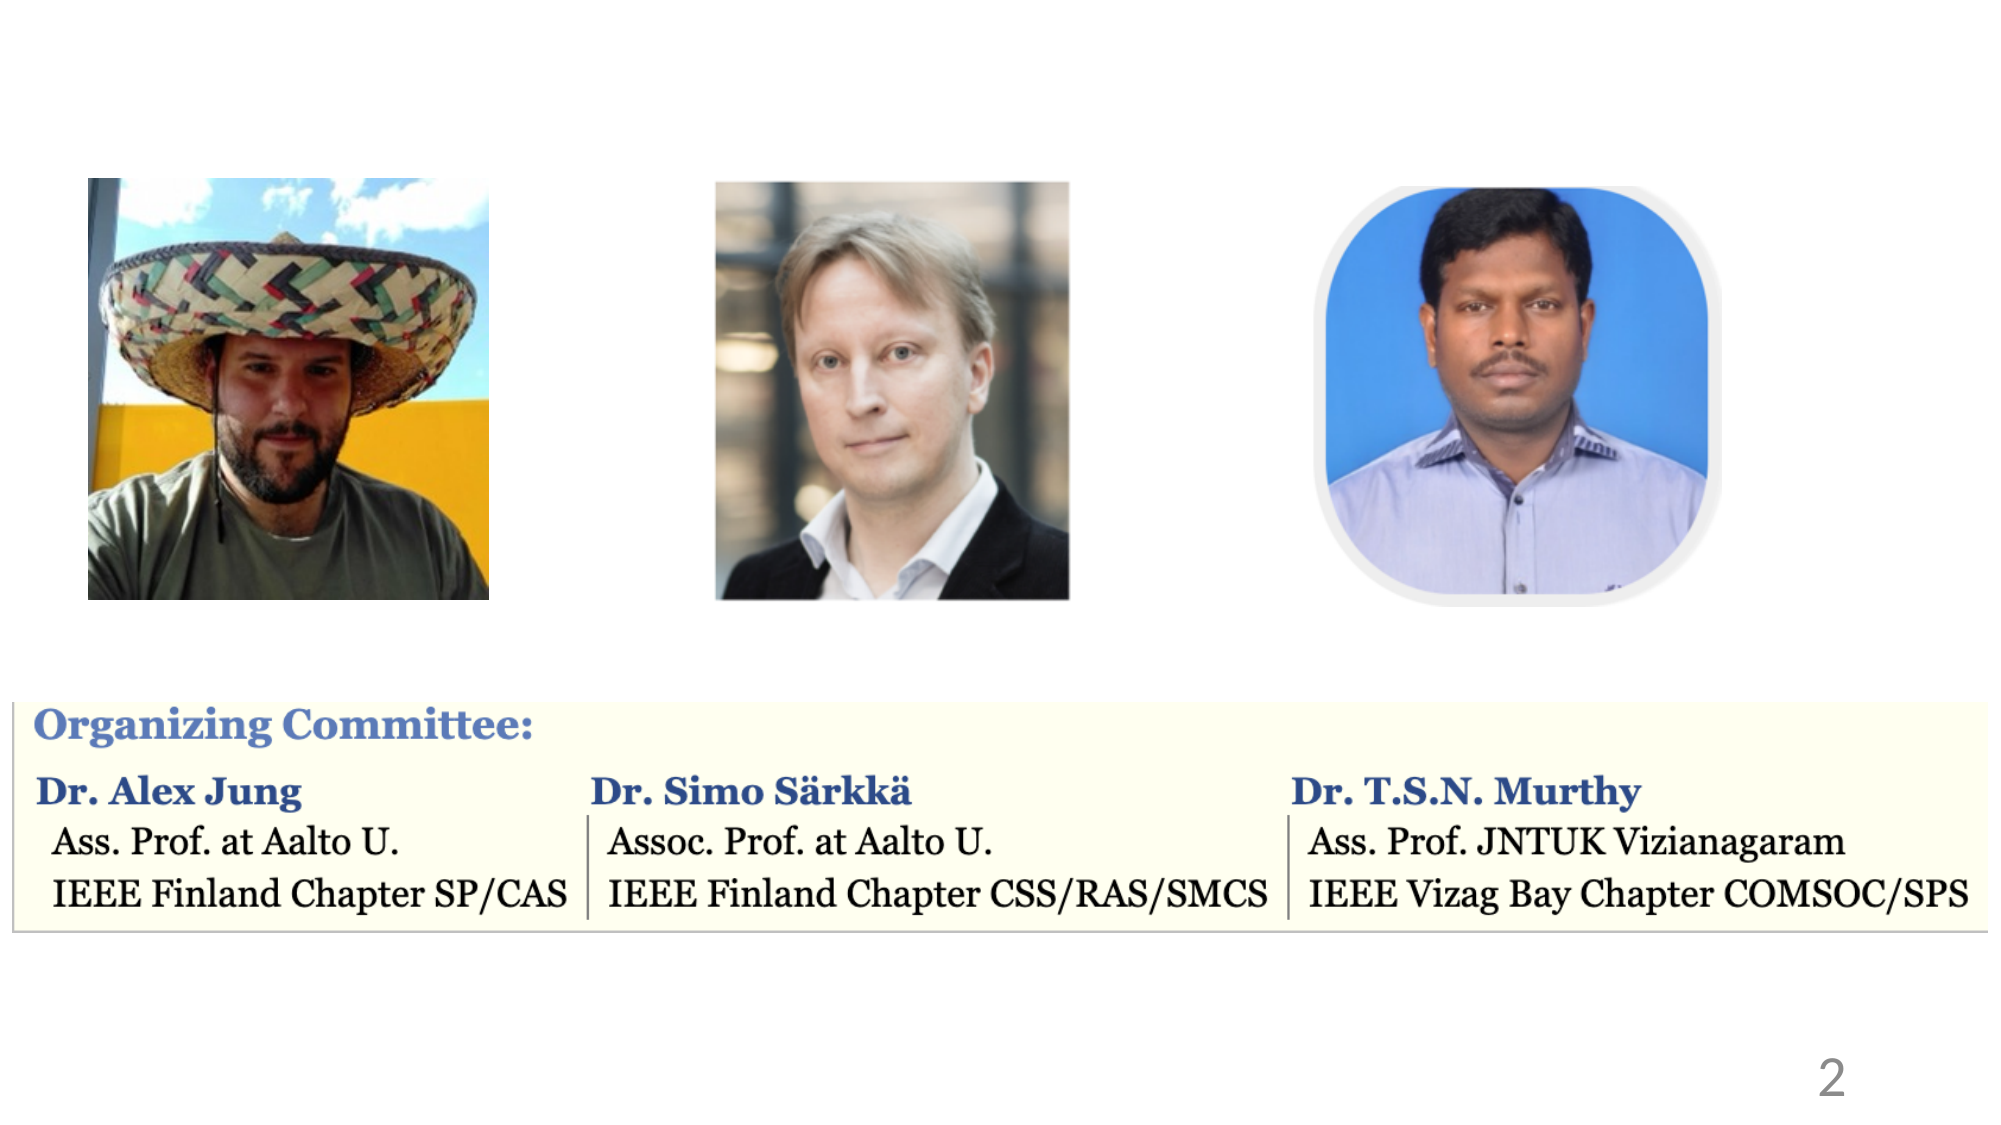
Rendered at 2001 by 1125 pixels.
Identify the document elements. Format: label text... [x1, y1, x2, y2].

picture [1298, 186, 1722, 608]
picture [713, 178, 1074, 609]
slide_number 2 [1412, 1042, 1863, 1103]
picture [88, 178, 489, 600]
picture [12, 702, 1988, 933]
